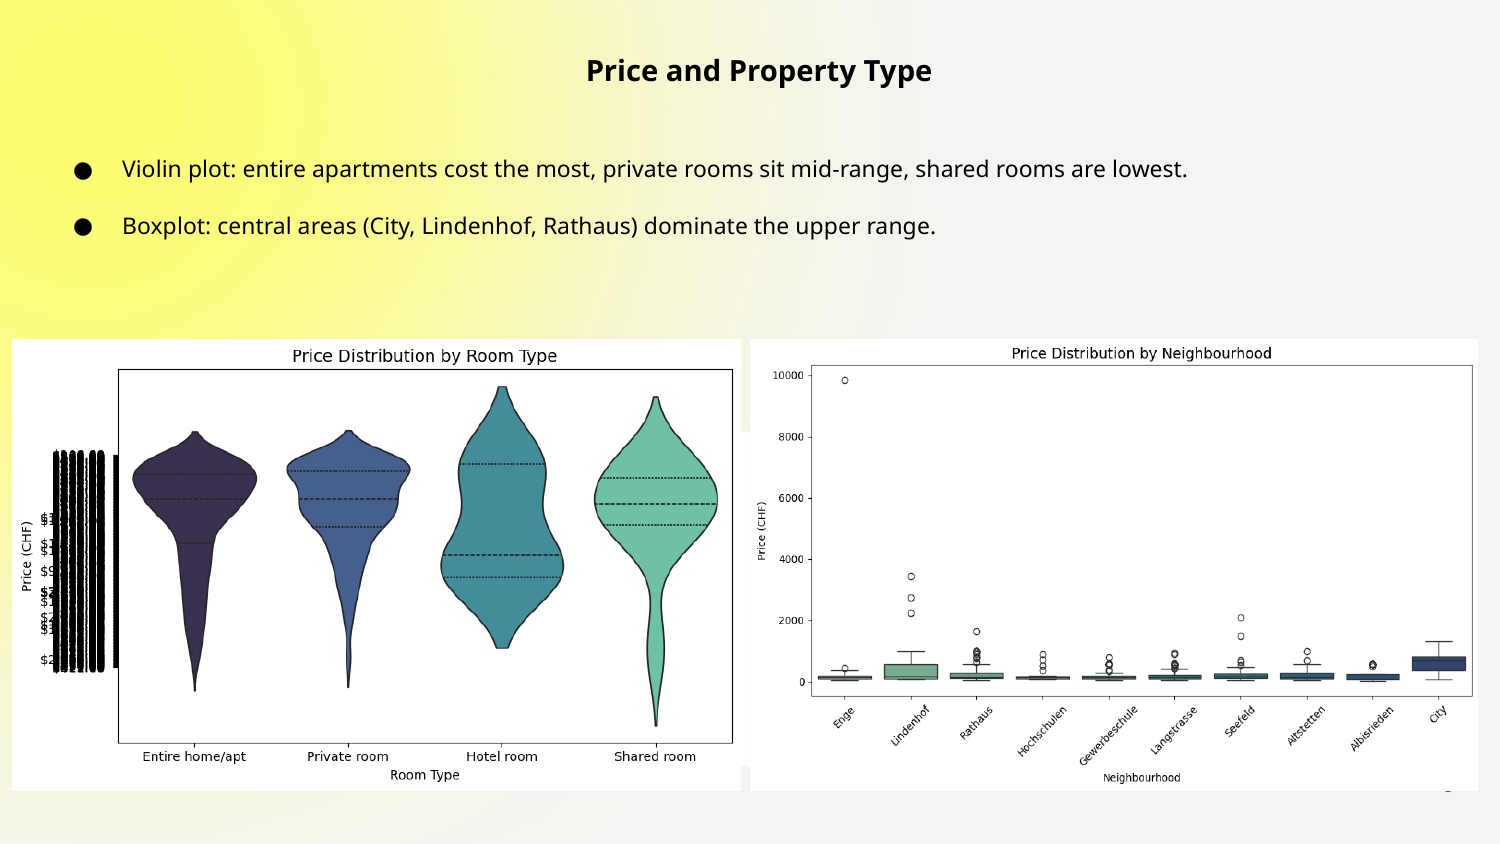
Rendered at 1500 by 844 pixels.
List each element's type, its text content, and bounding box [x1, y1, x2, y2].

picture [0, 0, 1500, 844]
list Violin plot: entire apartments cost the most, private rooms sit mid-range, shared rooms are lowest. Boxplot: central areas (City, Lindenhof, Rathaus) dominate the upper range. [47, 93, 1472, 315]
text_box Price and Property Type [504, 32, 1015, 124]
